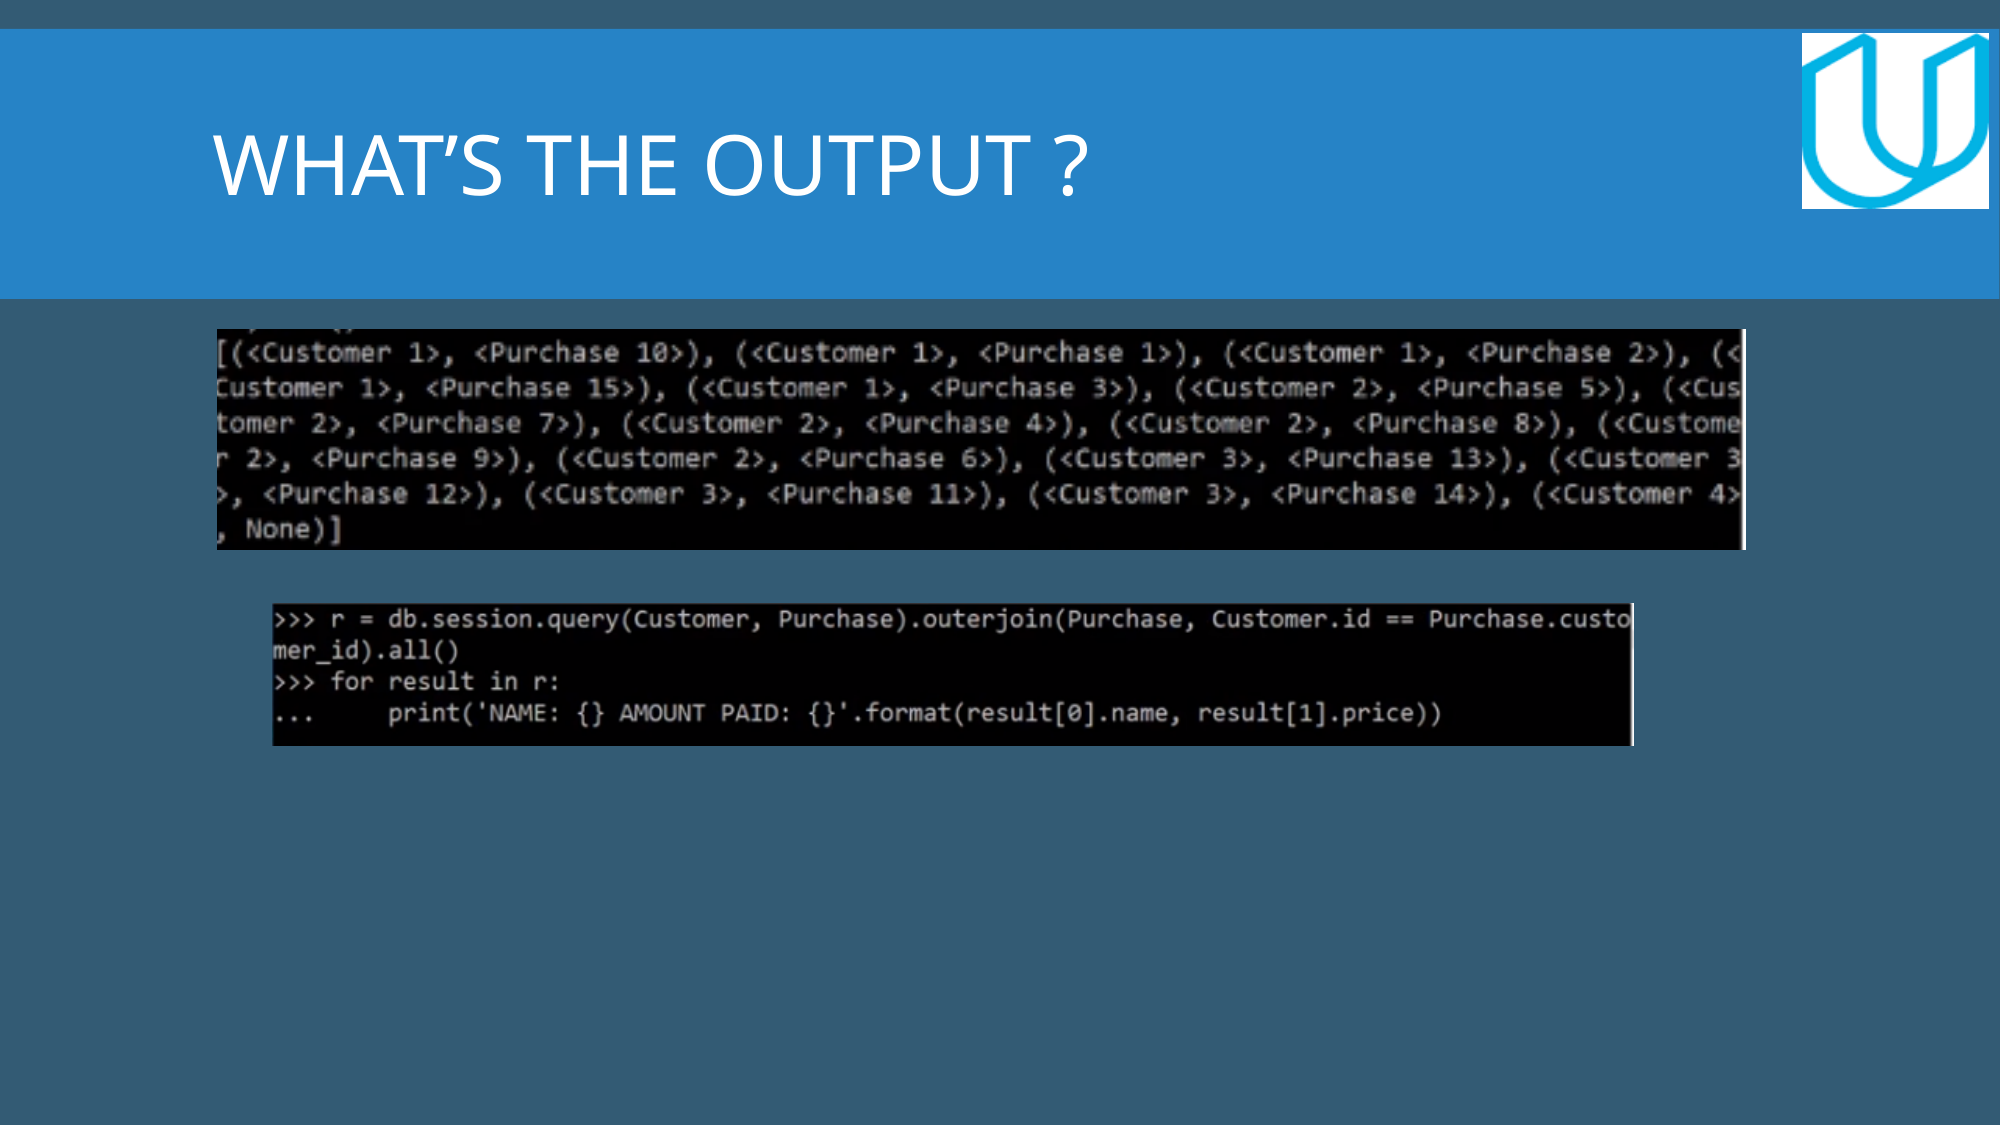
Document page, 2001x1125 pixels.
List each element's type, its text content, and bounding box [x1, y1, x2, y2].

picture [1745, 27, 2000, 210]
picture [1816, 47, 1912, 197]
title what’s the output ? [197, 46, 1803, 295]
picture [271, 603, 1634, 747]
picture [1933, 47, 1974, 167]
picture [217, 329, 1746, 550]
